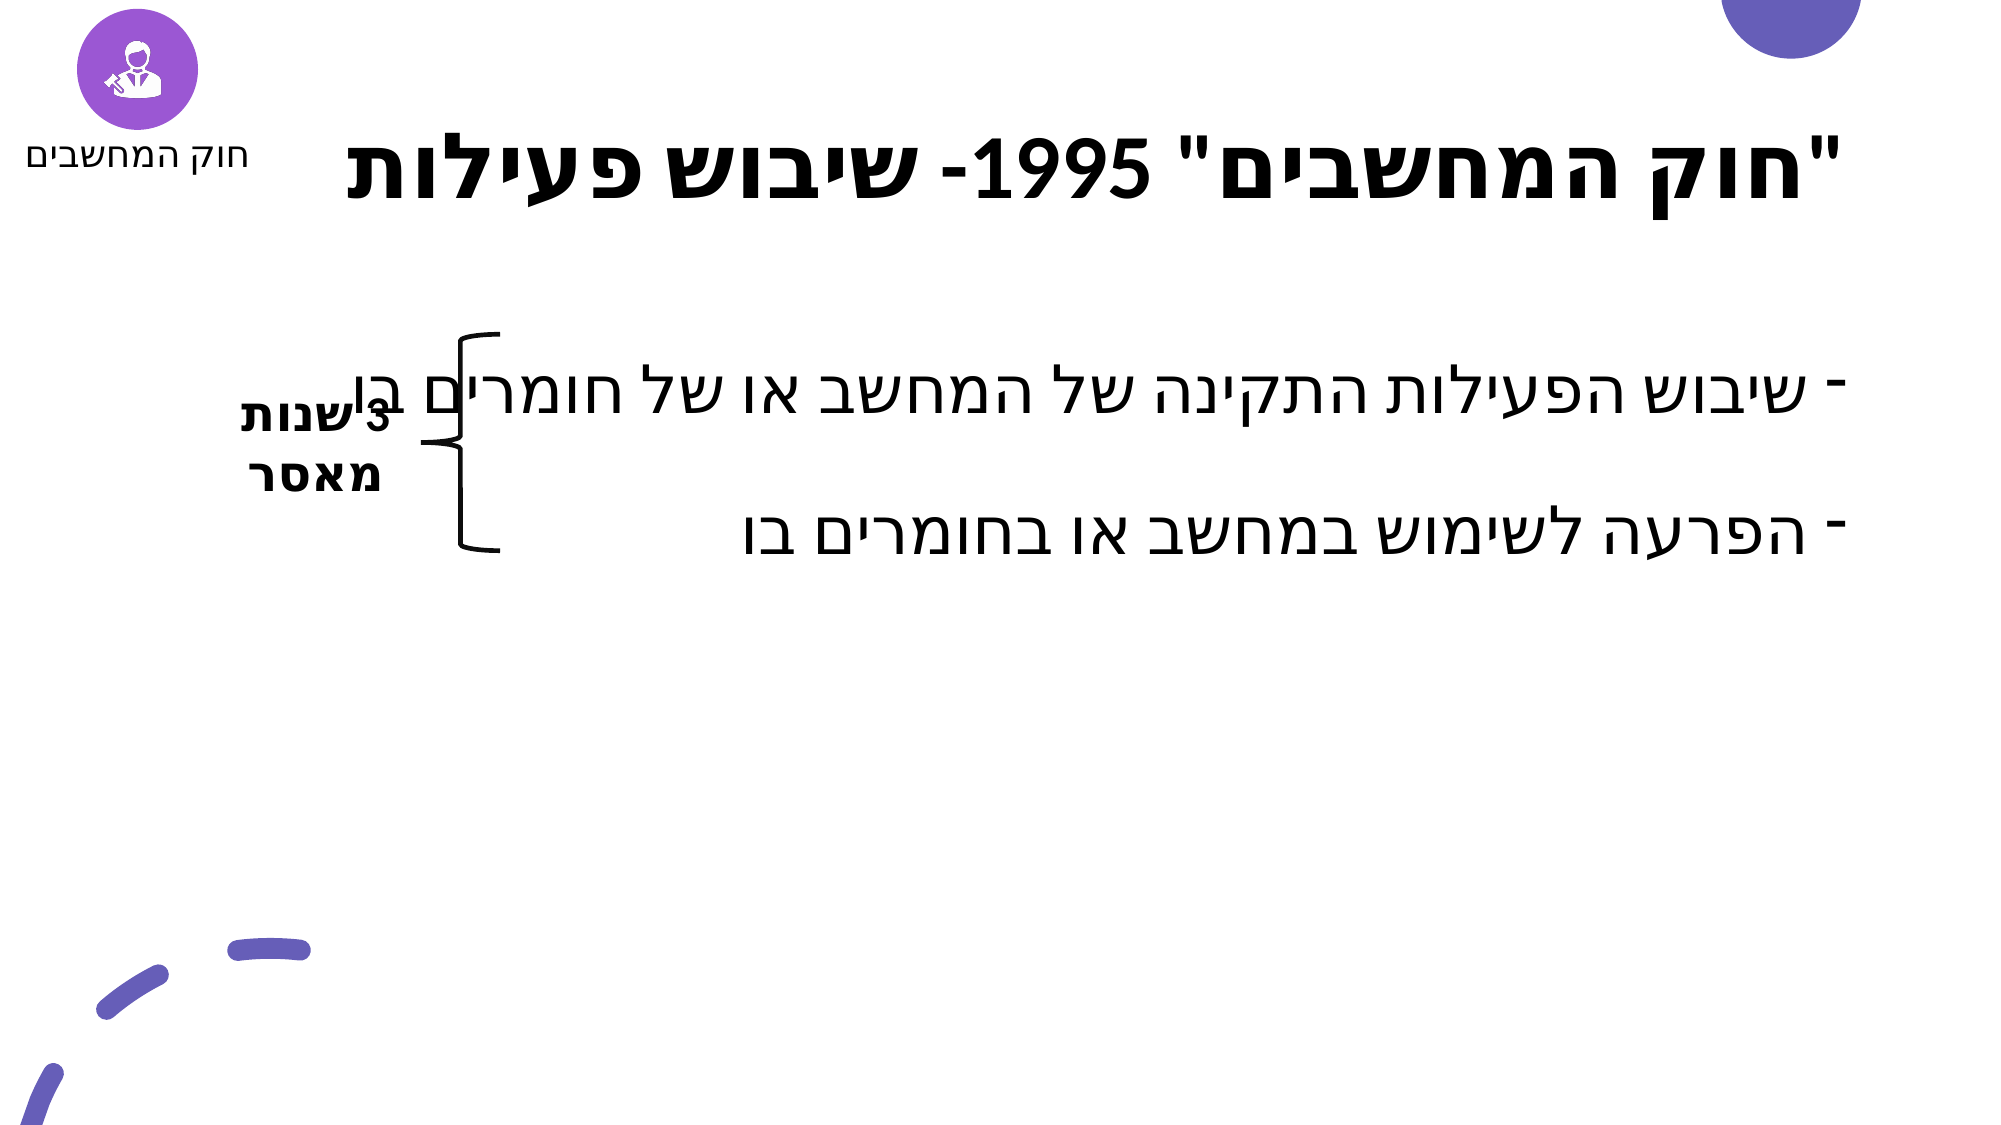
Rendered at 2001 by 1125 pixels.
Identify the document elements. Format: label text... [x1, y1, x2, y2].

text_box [22, 8, 253, 183]
list שיבוש הפעילות התקינה של המחשב או של חומרים בו הפרעה לשימוש במחשב או בחומרים בו [137, 299, 1863, 933]
text_box [434, 333, 501, 552]
text_box 3 שנות מאסר [197, 374, 434, 510]
title "חוק המחשבים" 1995- שיבוש פעילות [137, 59, 1863, 278]
